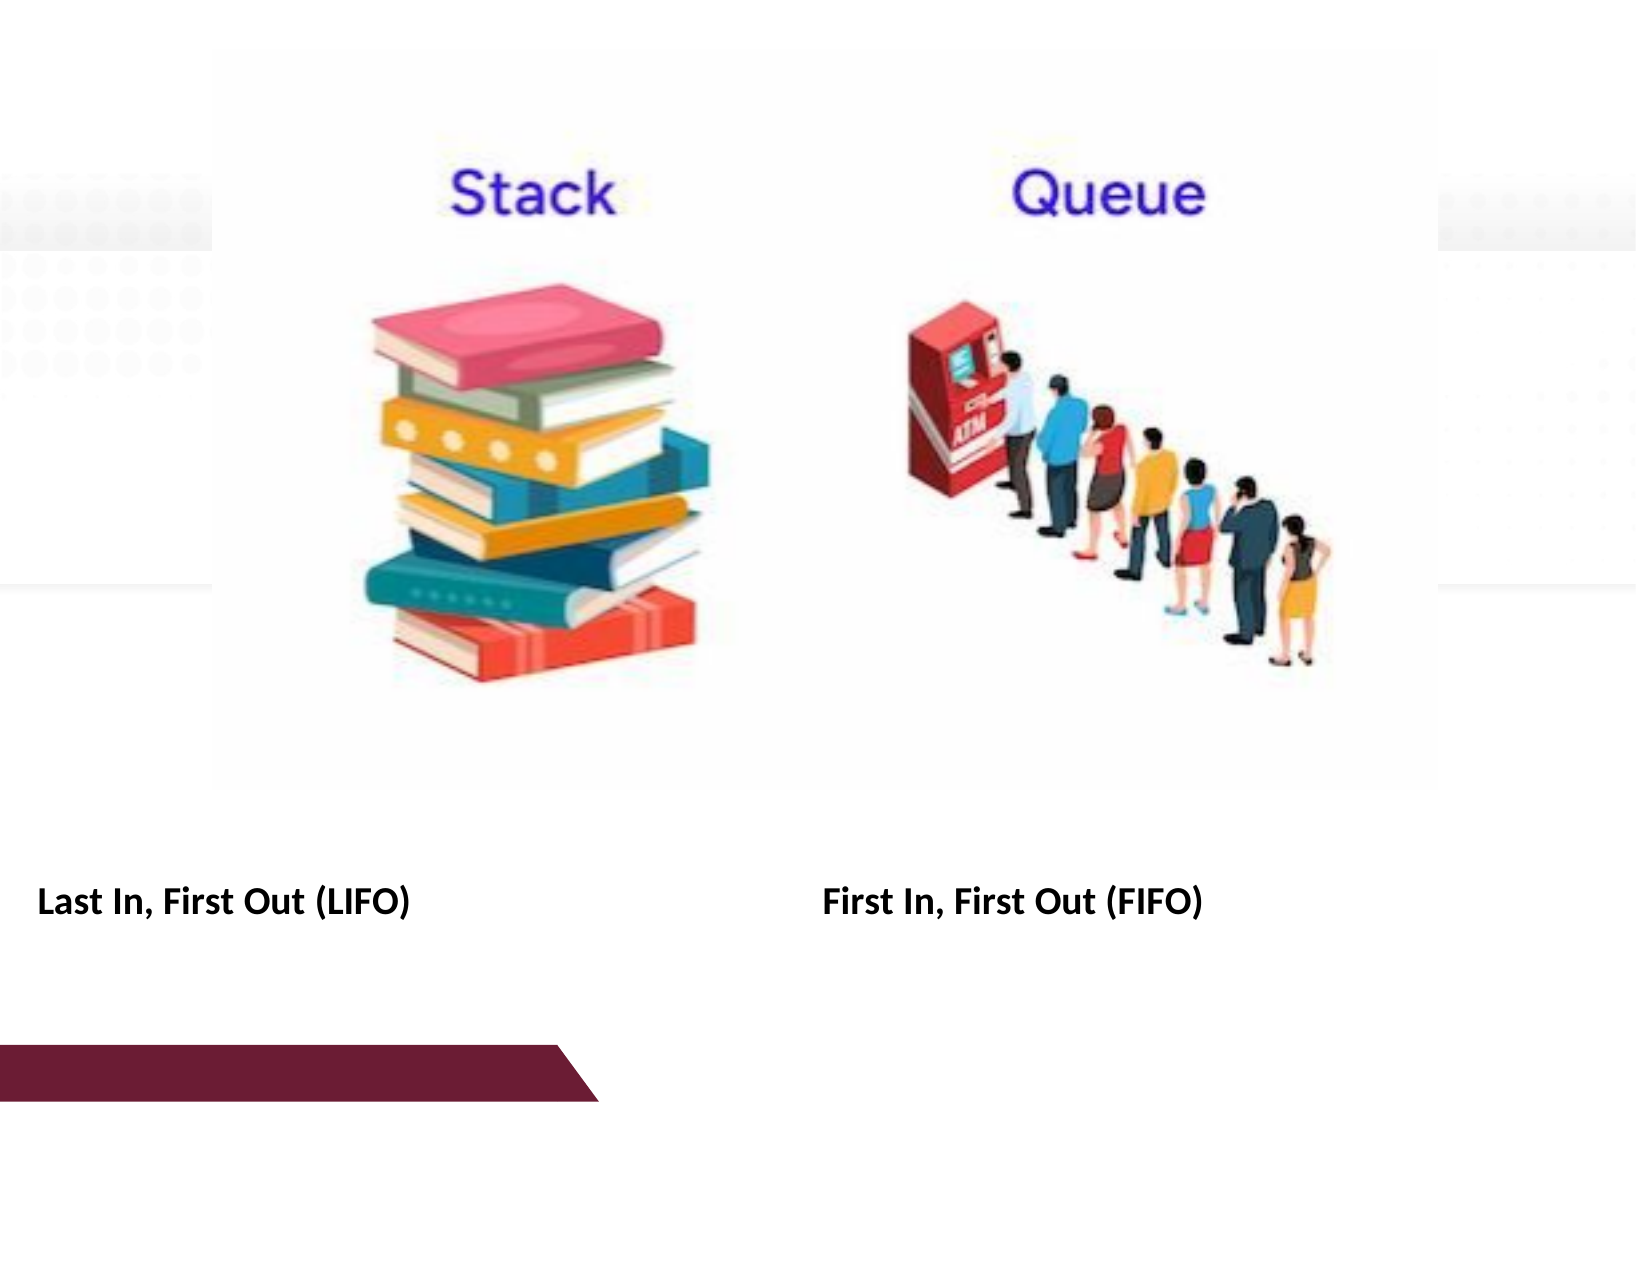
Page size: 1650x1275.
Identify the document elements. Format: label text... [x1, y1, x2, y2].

list First In, First Out (FIFO) [822, 875, 1513, 923]
picture [0, 49, 1636, 790]
list Last In, First Out (LIFO) [37, 875, 767, 923]
